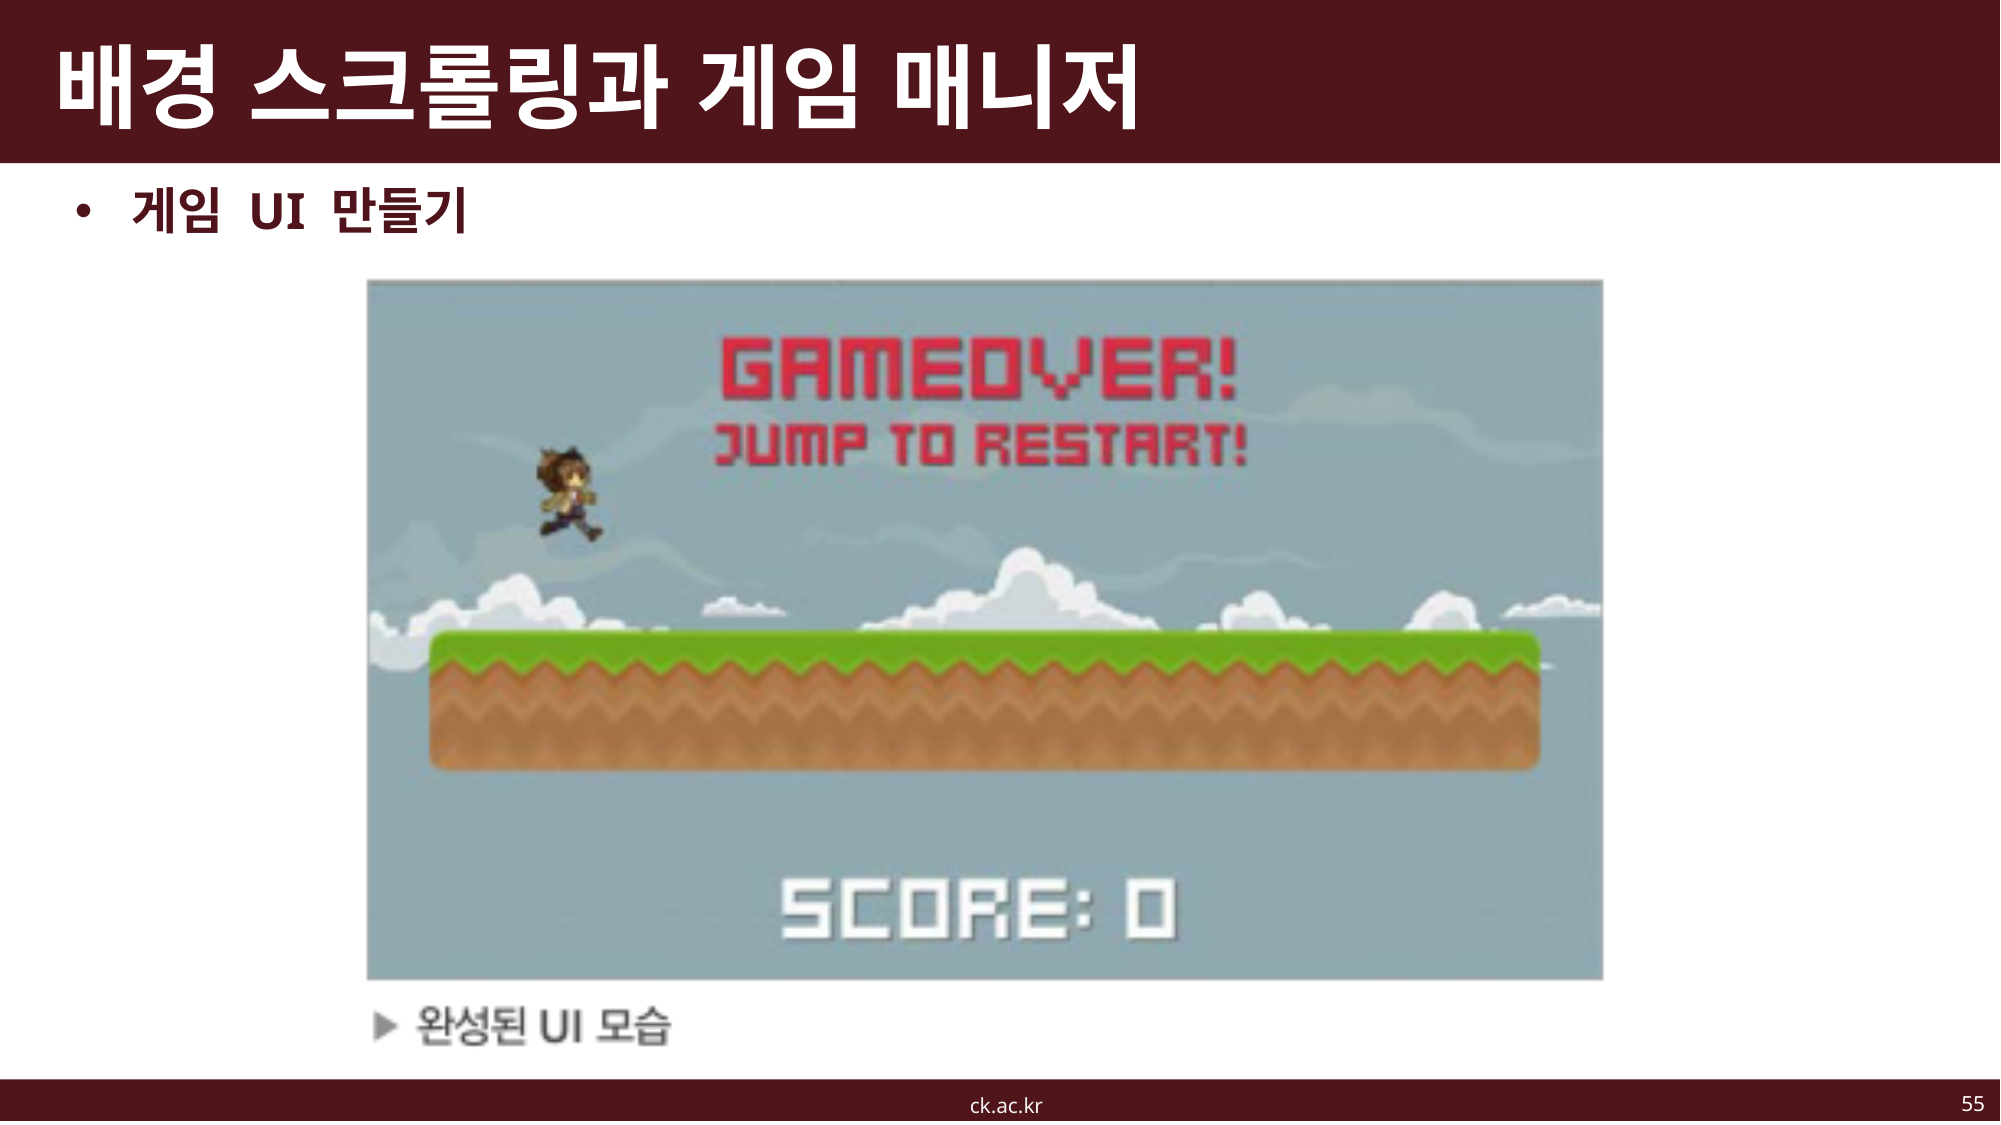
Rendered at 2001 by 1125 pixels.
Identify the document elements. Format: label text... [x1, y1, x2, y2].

slide_number 55 [1911, 1083, 2000, 1125]
picture [332, 248, 1660, 1073]
title 배경 스크롤링과 게임 매니저 [39, 34, 1289, 149]
footer ck.ac.kr [949, 1084, 1064, 1125]
text_box 게임 UI 만들기 [60, 172, 1953, 248]
